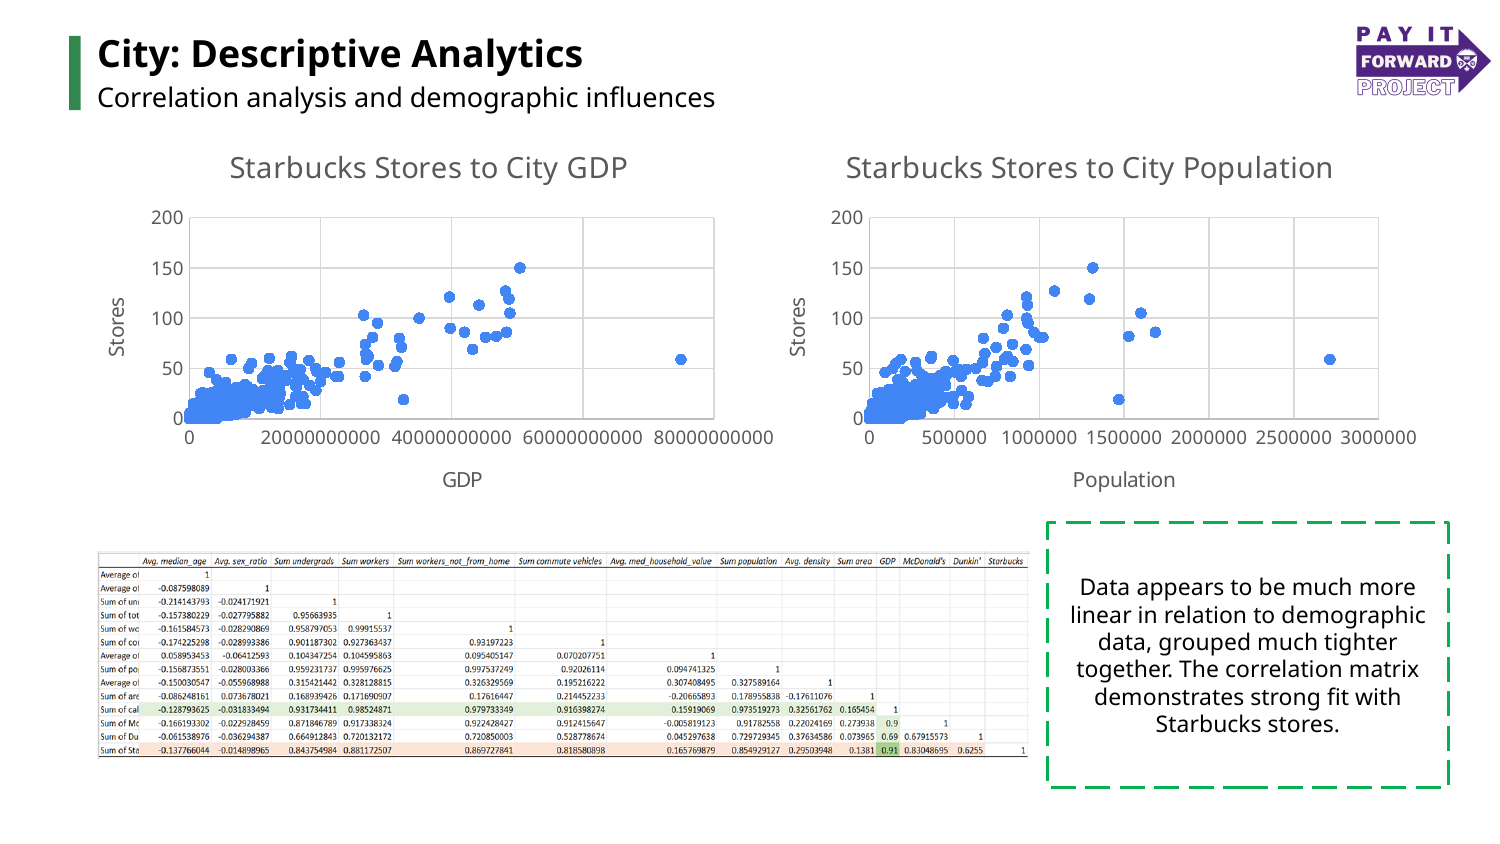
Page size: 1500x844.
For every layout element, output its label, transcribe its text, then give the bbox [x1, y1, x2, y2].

text_box City: Descriptive Analytics [97, 30, 1322, 77]
text_box Correlation analysis and demographic influences [97, 80, 1322, 120]
picture [96, 551, 1031, 760]
text_box [69, 35, 81, 111]
picture [1340, 5, 1500, 110]
text_box Data appears to be much more linear in relation to demographic data, grouped much tighter together. The correlation matrix demonstrates strong fit with Starbucks stores. [1046, 521, 1450, 789]
chart [68, 121, 1431, 526]
